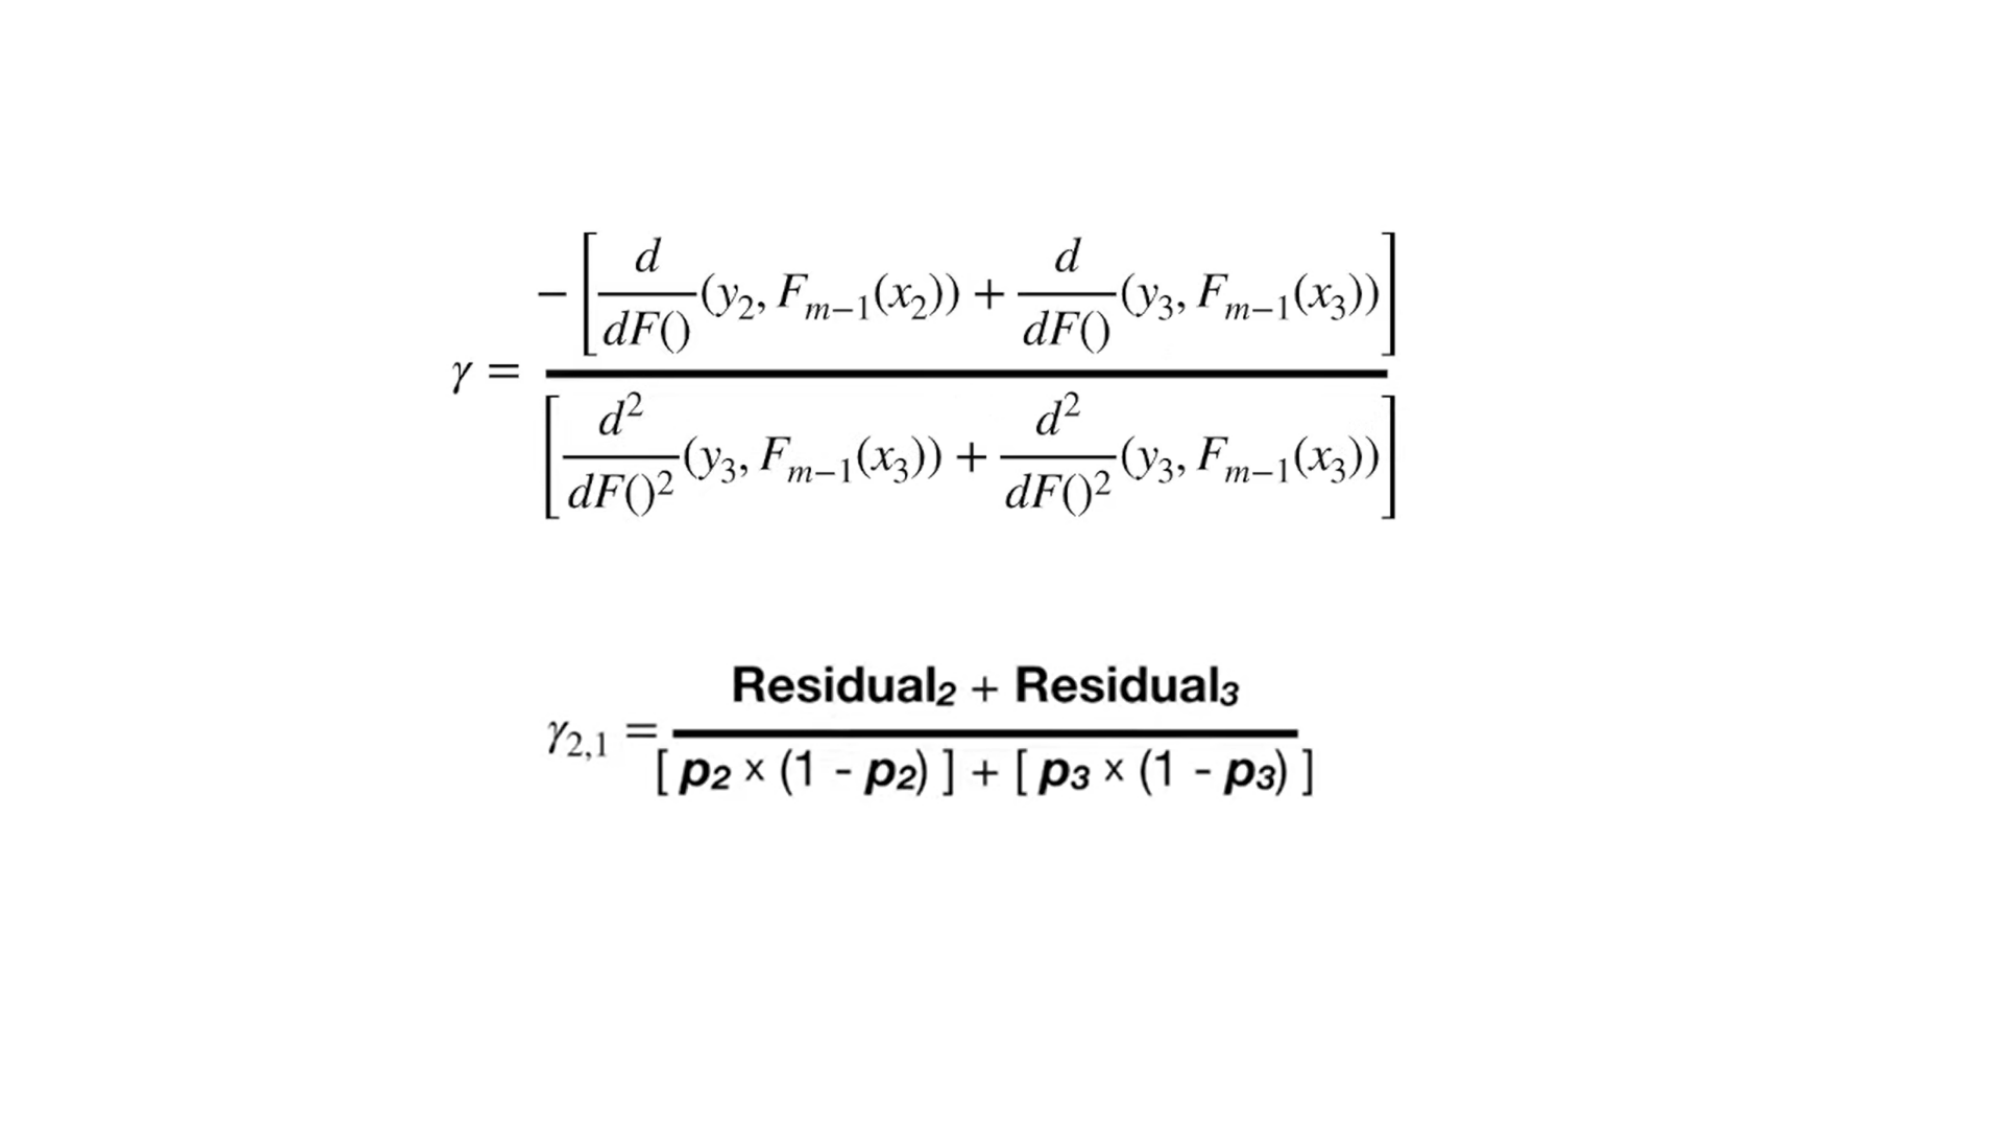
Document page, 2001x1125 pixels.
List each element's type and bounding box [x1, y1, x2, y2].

picture [422, 198, 1436, 563]
picture [516, 610, 1342, 839]
